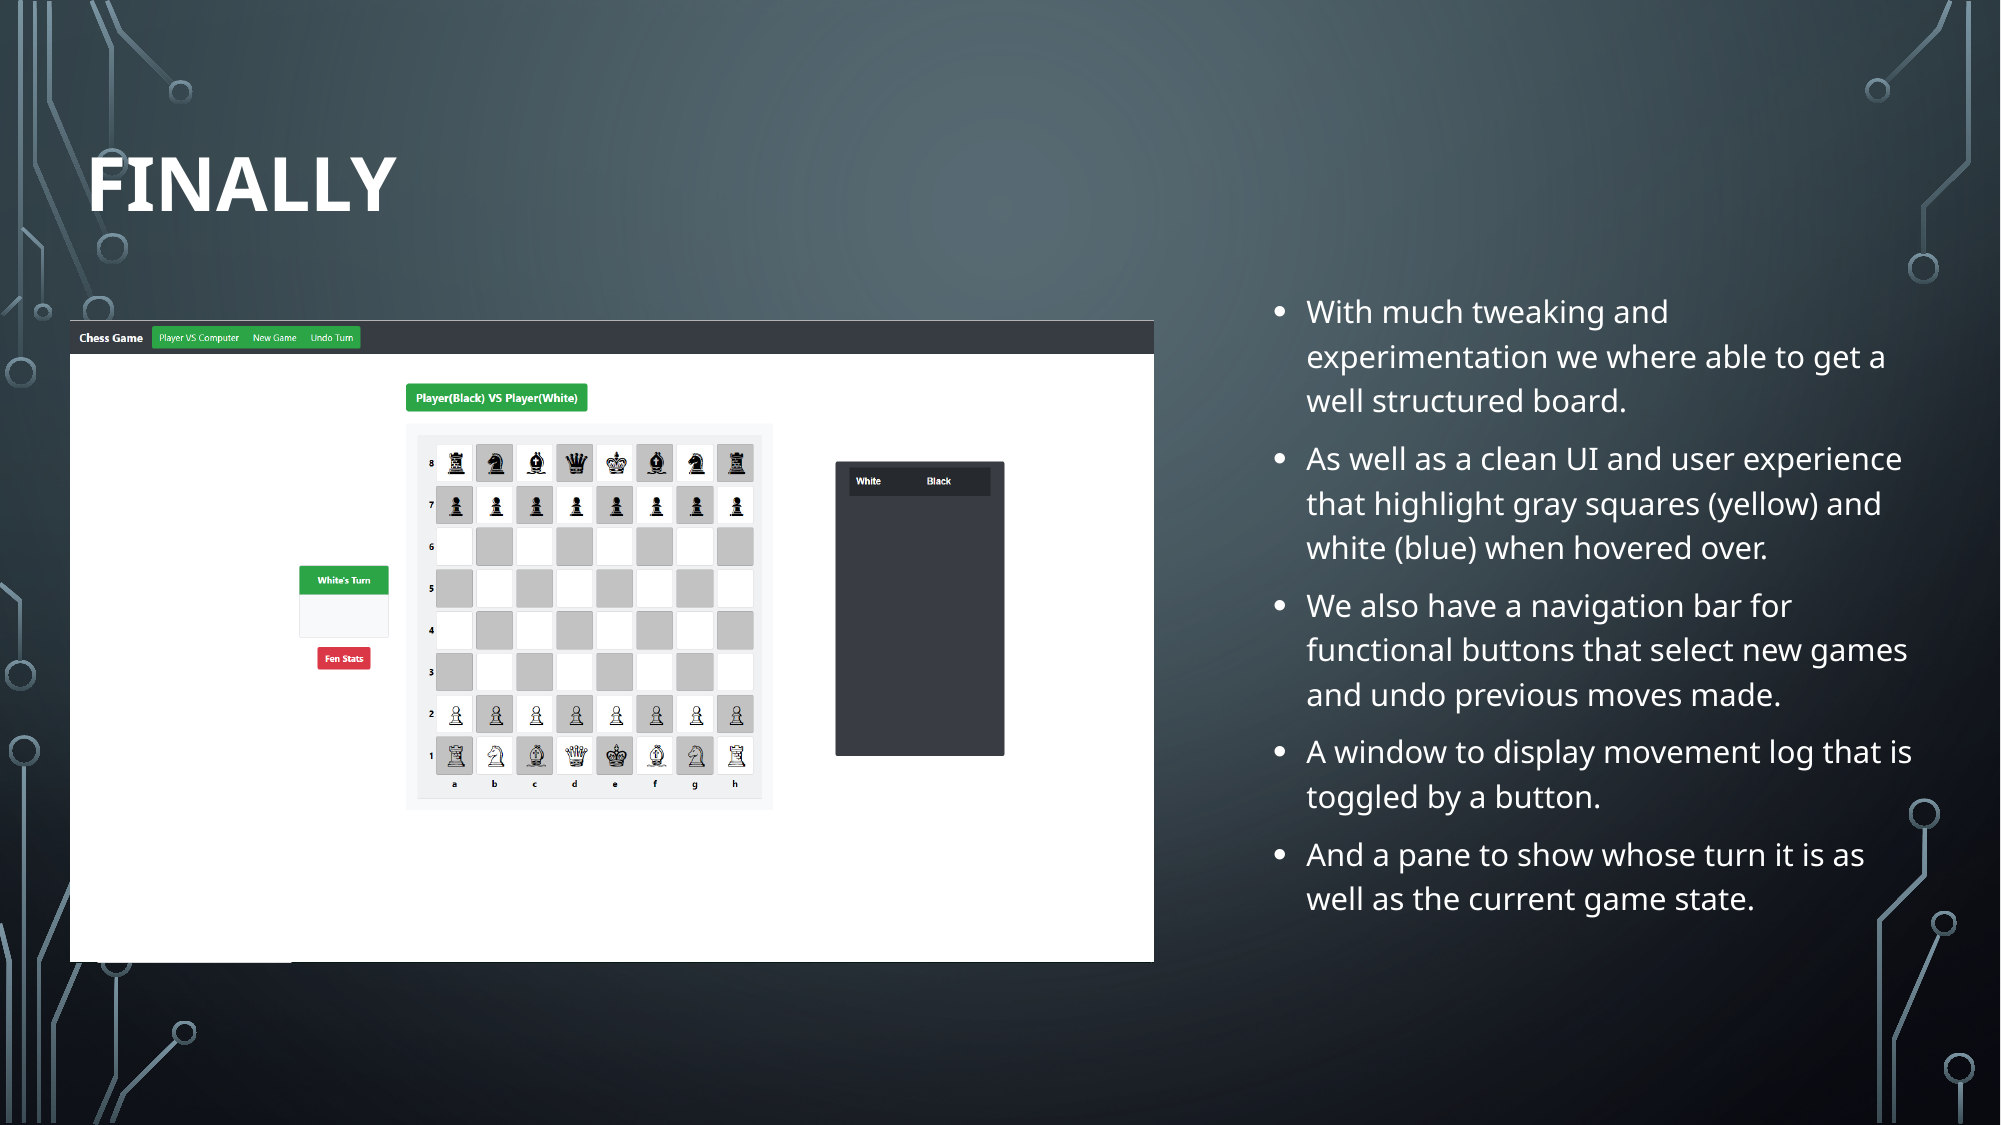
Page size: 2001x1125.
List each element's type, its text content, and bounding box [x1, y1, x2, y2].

title finally [70, 65, 1696, 309]
list With much tweaking and experimentation we where able to get a well structured board. As well as a clean UI and user experience that highlight gray squares (yellow) and white (blue) when hovered over. We also have a navigation bar for functional buttons that select new games and undo previous moves made. A window to display movement log that is toggled by a button. And a pane to show whose turn it is as well as the current game state. [1258, 277, 1928, 998]
picture [70, 319, 1154, 963]
